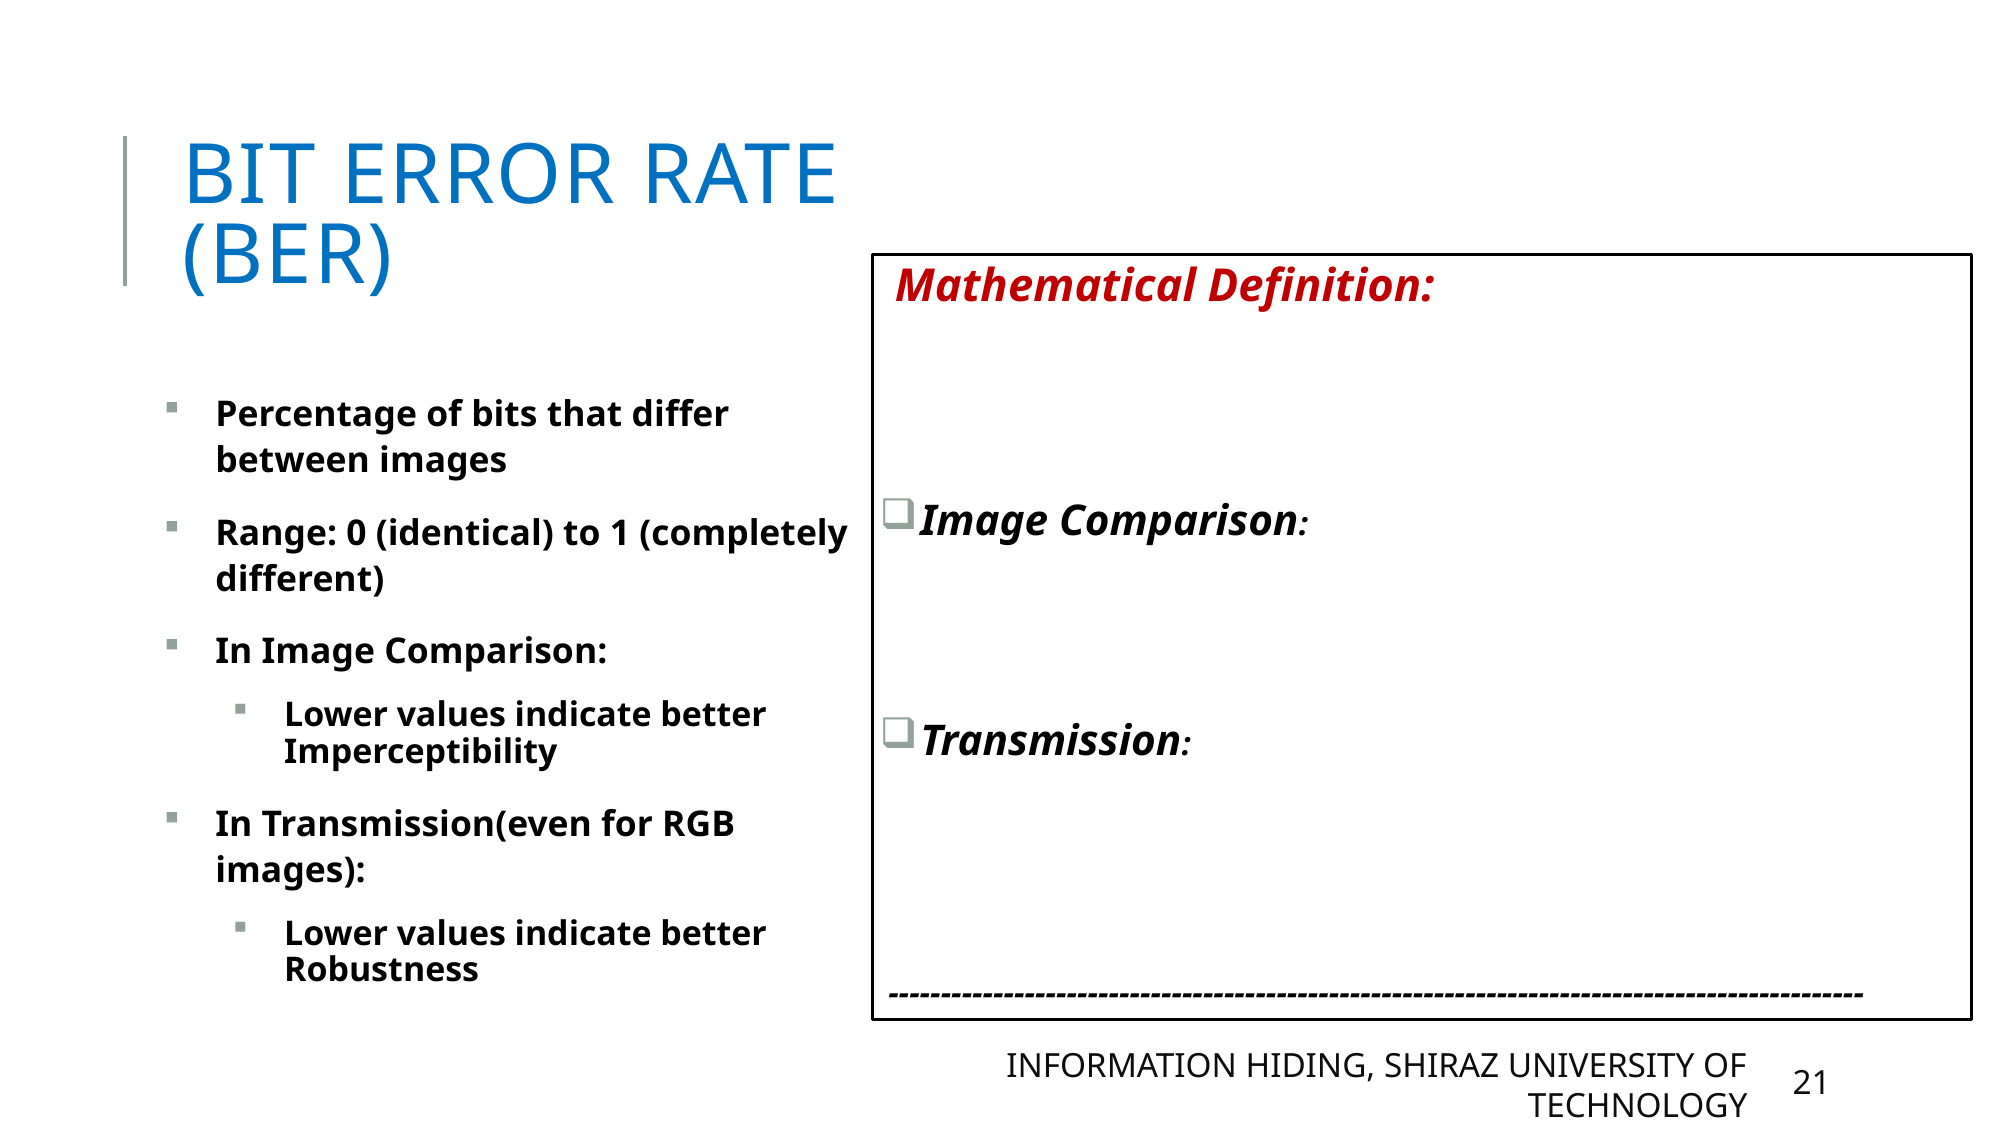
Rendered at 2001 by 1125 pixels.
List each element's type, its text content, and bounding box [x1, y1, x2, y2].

title Bit Error Rate (BER) [168, 77, 888, 363]
slide_number 21 [1777, 1061, 1938, 1107]
footer Information Hiding, Shiraz university of technology [794, 1061, 1763, 1107]
list Percentage of bits that differ between images Range: 0 (identical) to 1 (completely different) In Image Comparison: Lower values indicate better Imperceptibility In Transmission(even for RGB images): Lower values indicate better Robustness [148, 380, 908, 998]
